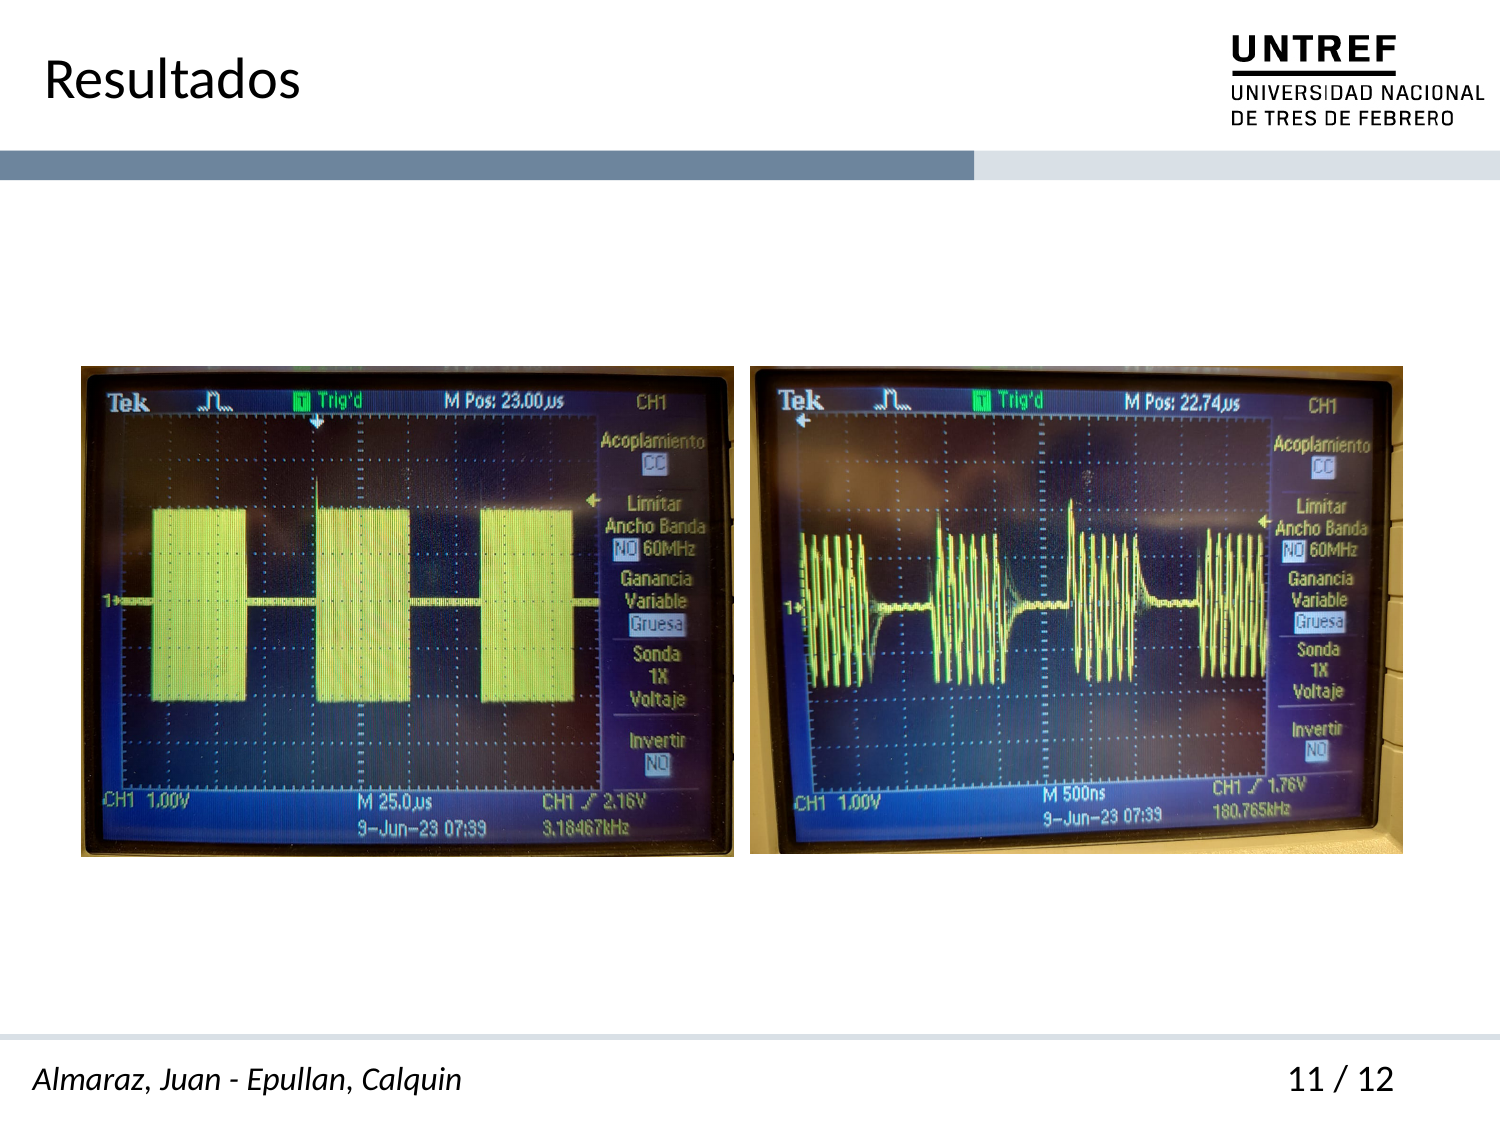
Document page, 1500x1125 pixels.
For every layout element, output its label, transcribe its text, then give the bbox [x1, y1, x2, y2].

picture [80, 366, 735, 857]
picture [749, 366, 1404, 854]
picture [1224, 31, 1495, 132]
title Resultados [29, 14, 1211, 136]
